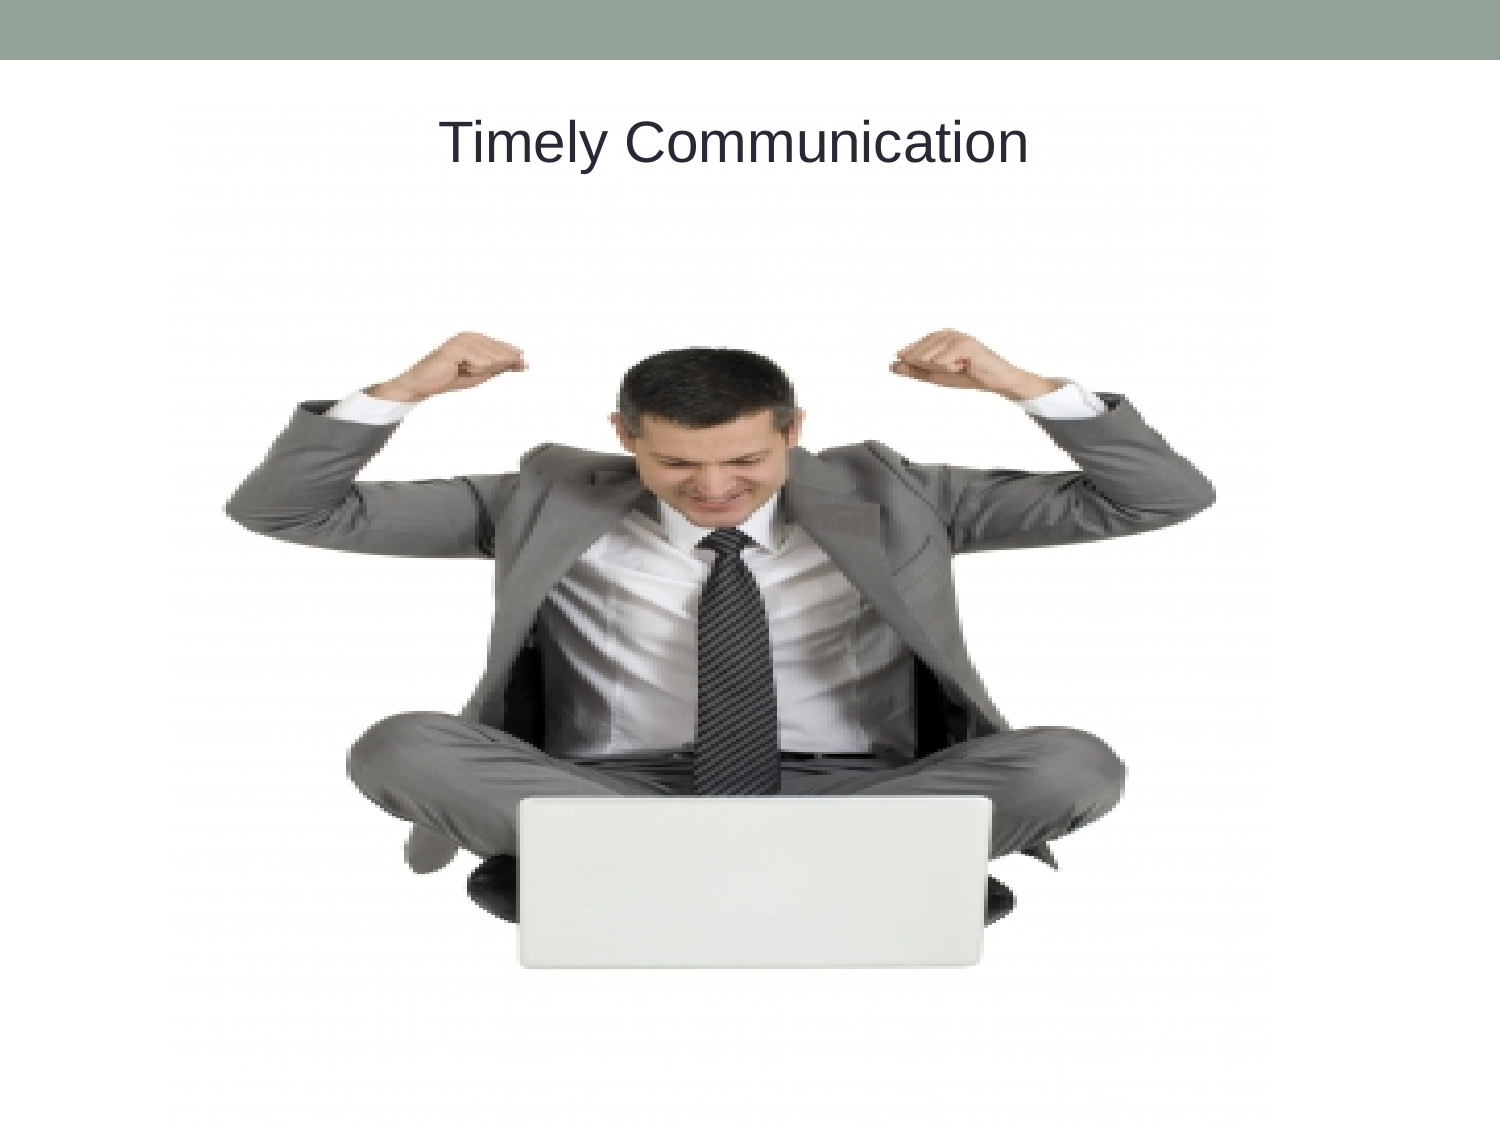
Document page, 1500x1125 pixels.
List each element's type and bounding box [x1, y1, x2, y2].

list [0, 0, 1500, 1125]
